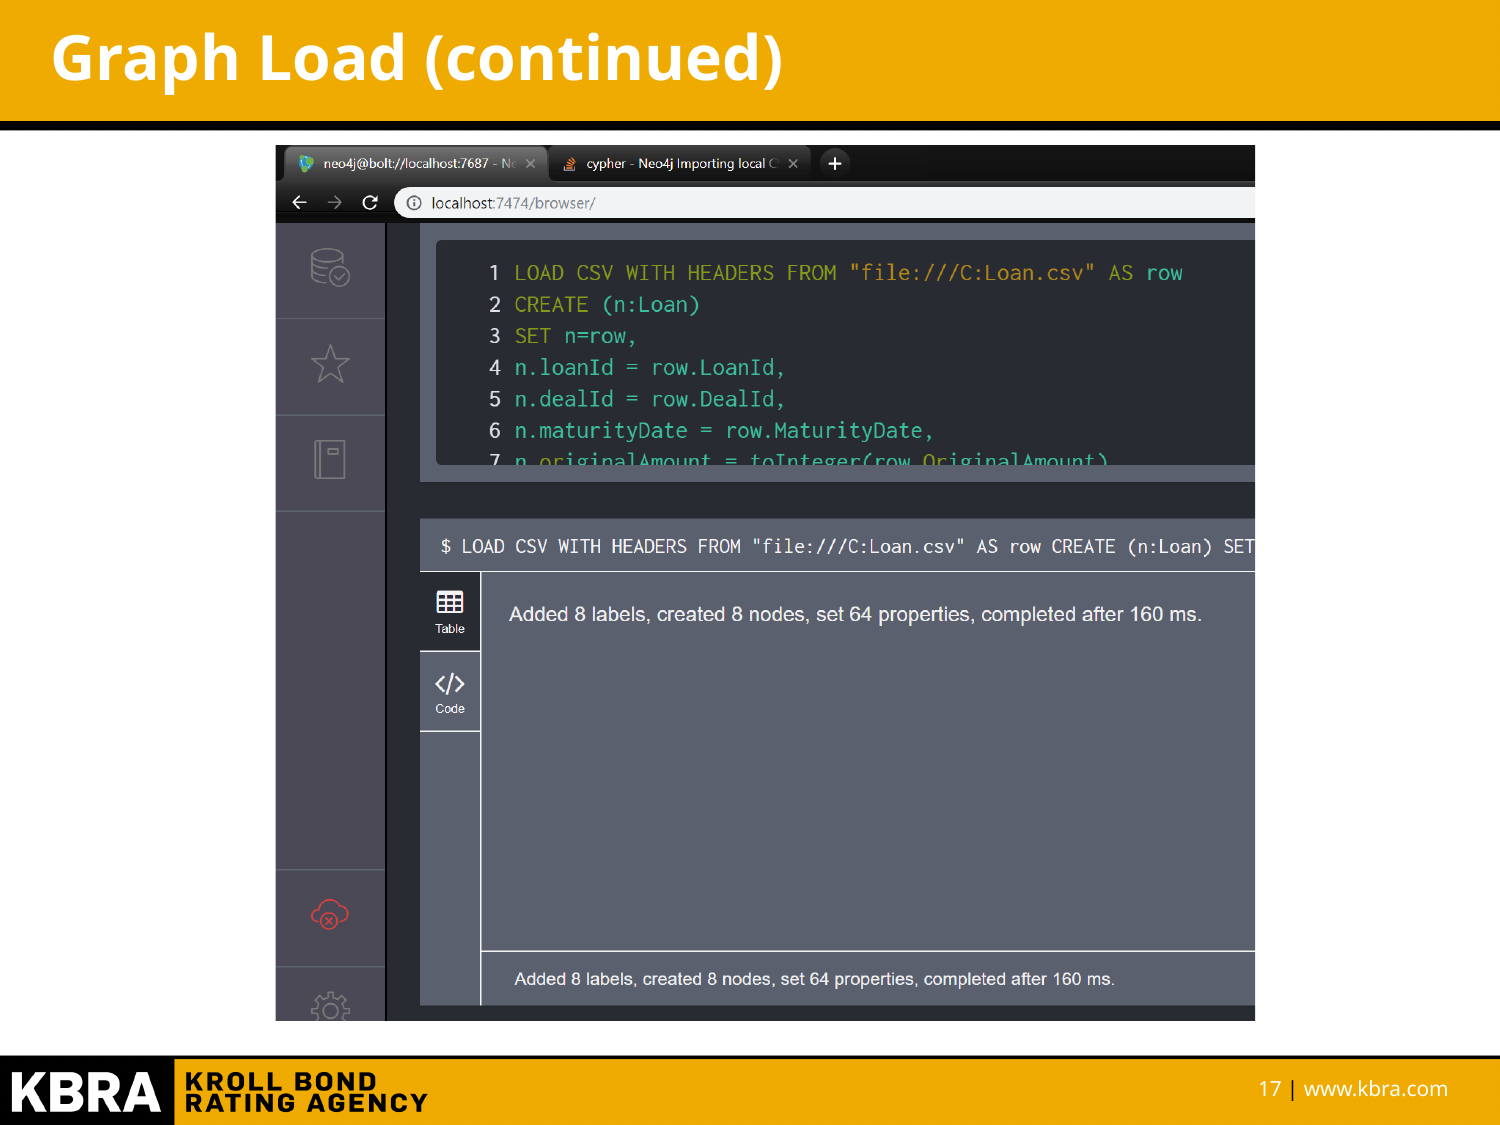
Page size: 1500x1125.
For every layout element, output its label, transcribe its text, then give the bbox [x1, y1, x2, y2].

picture [0, 0, 1500, 1125]
title Graph Load (continued) [35, 0, 1500, 122]
